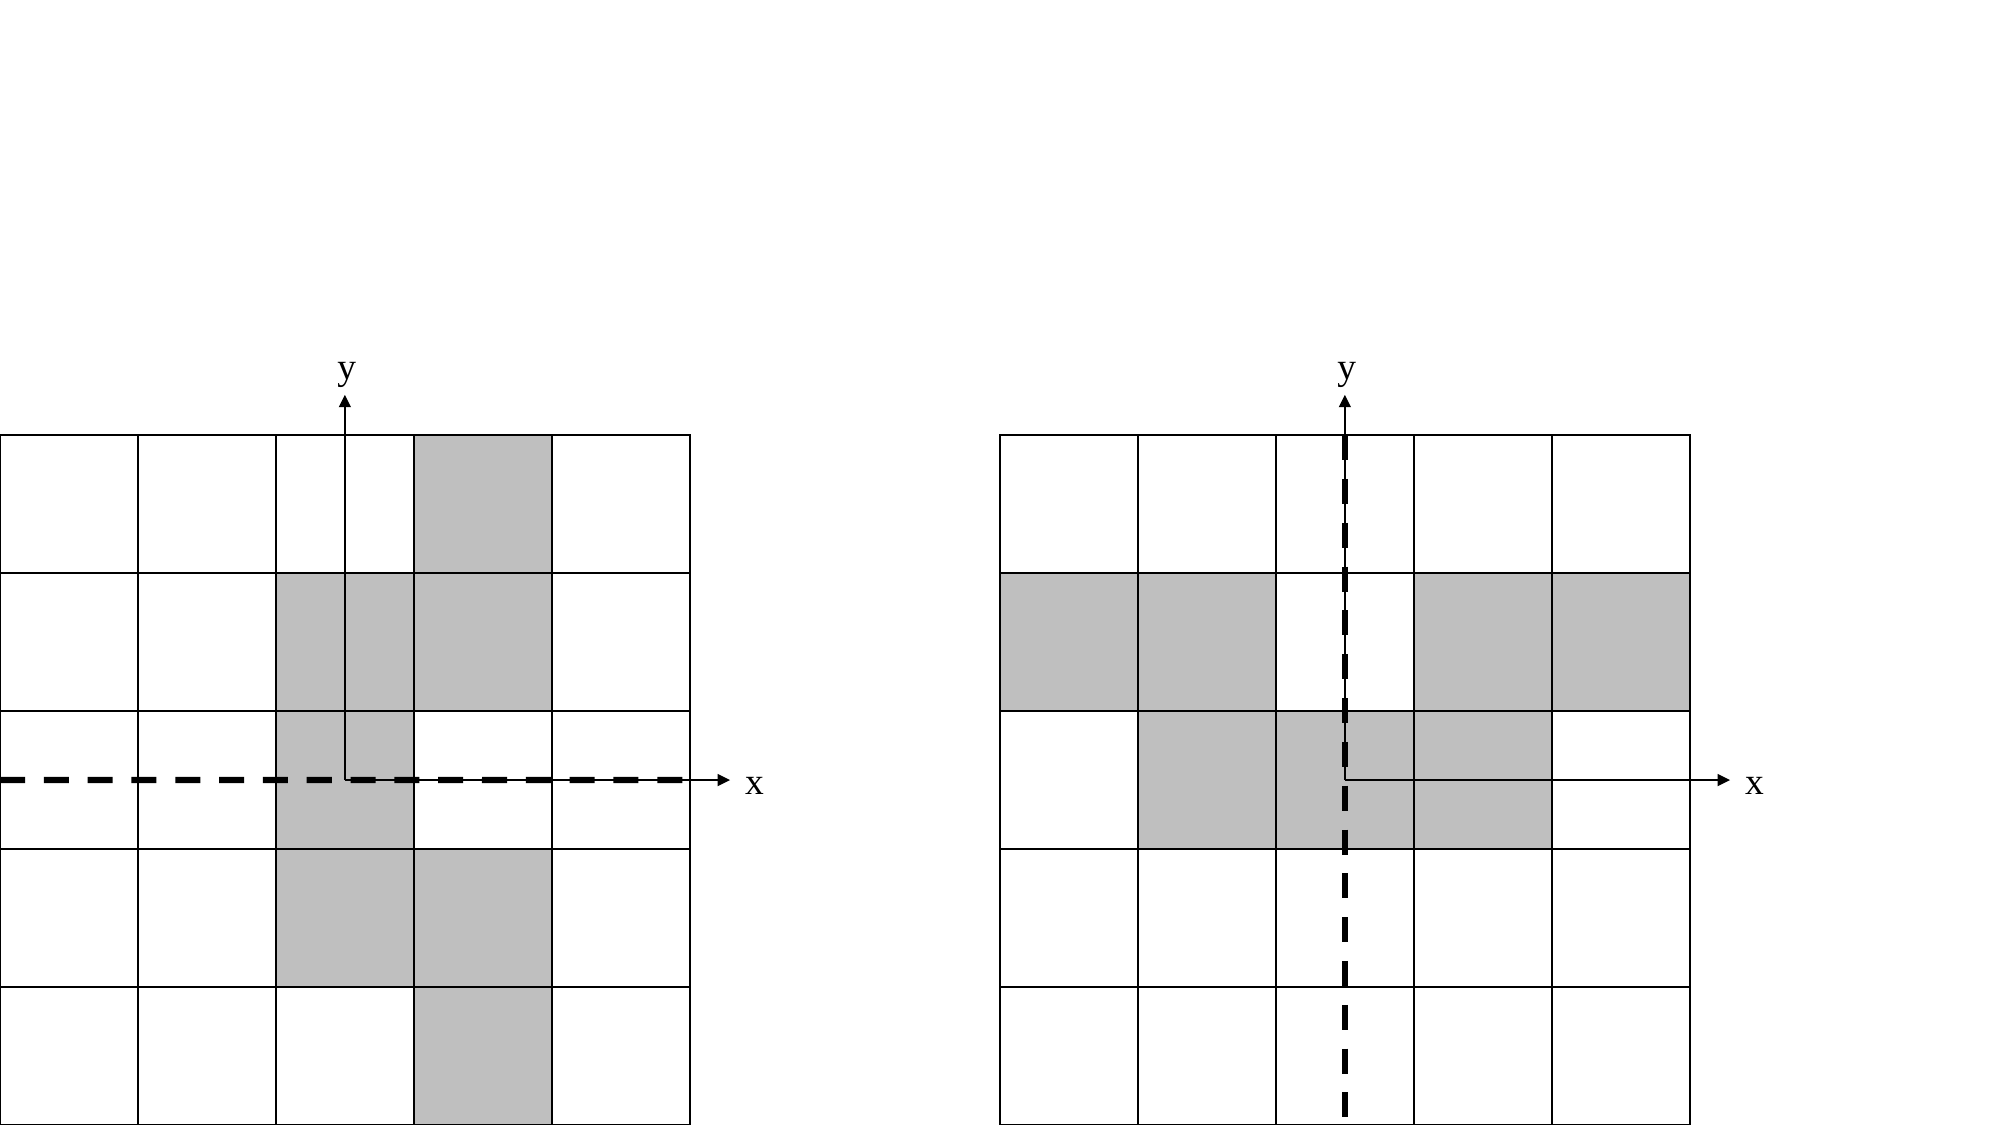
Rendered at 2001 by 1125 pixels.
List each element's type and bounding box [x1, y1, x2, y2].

text_box [999, 334, 1780, 1125]
text_box [0, 334, 780, 1125]
